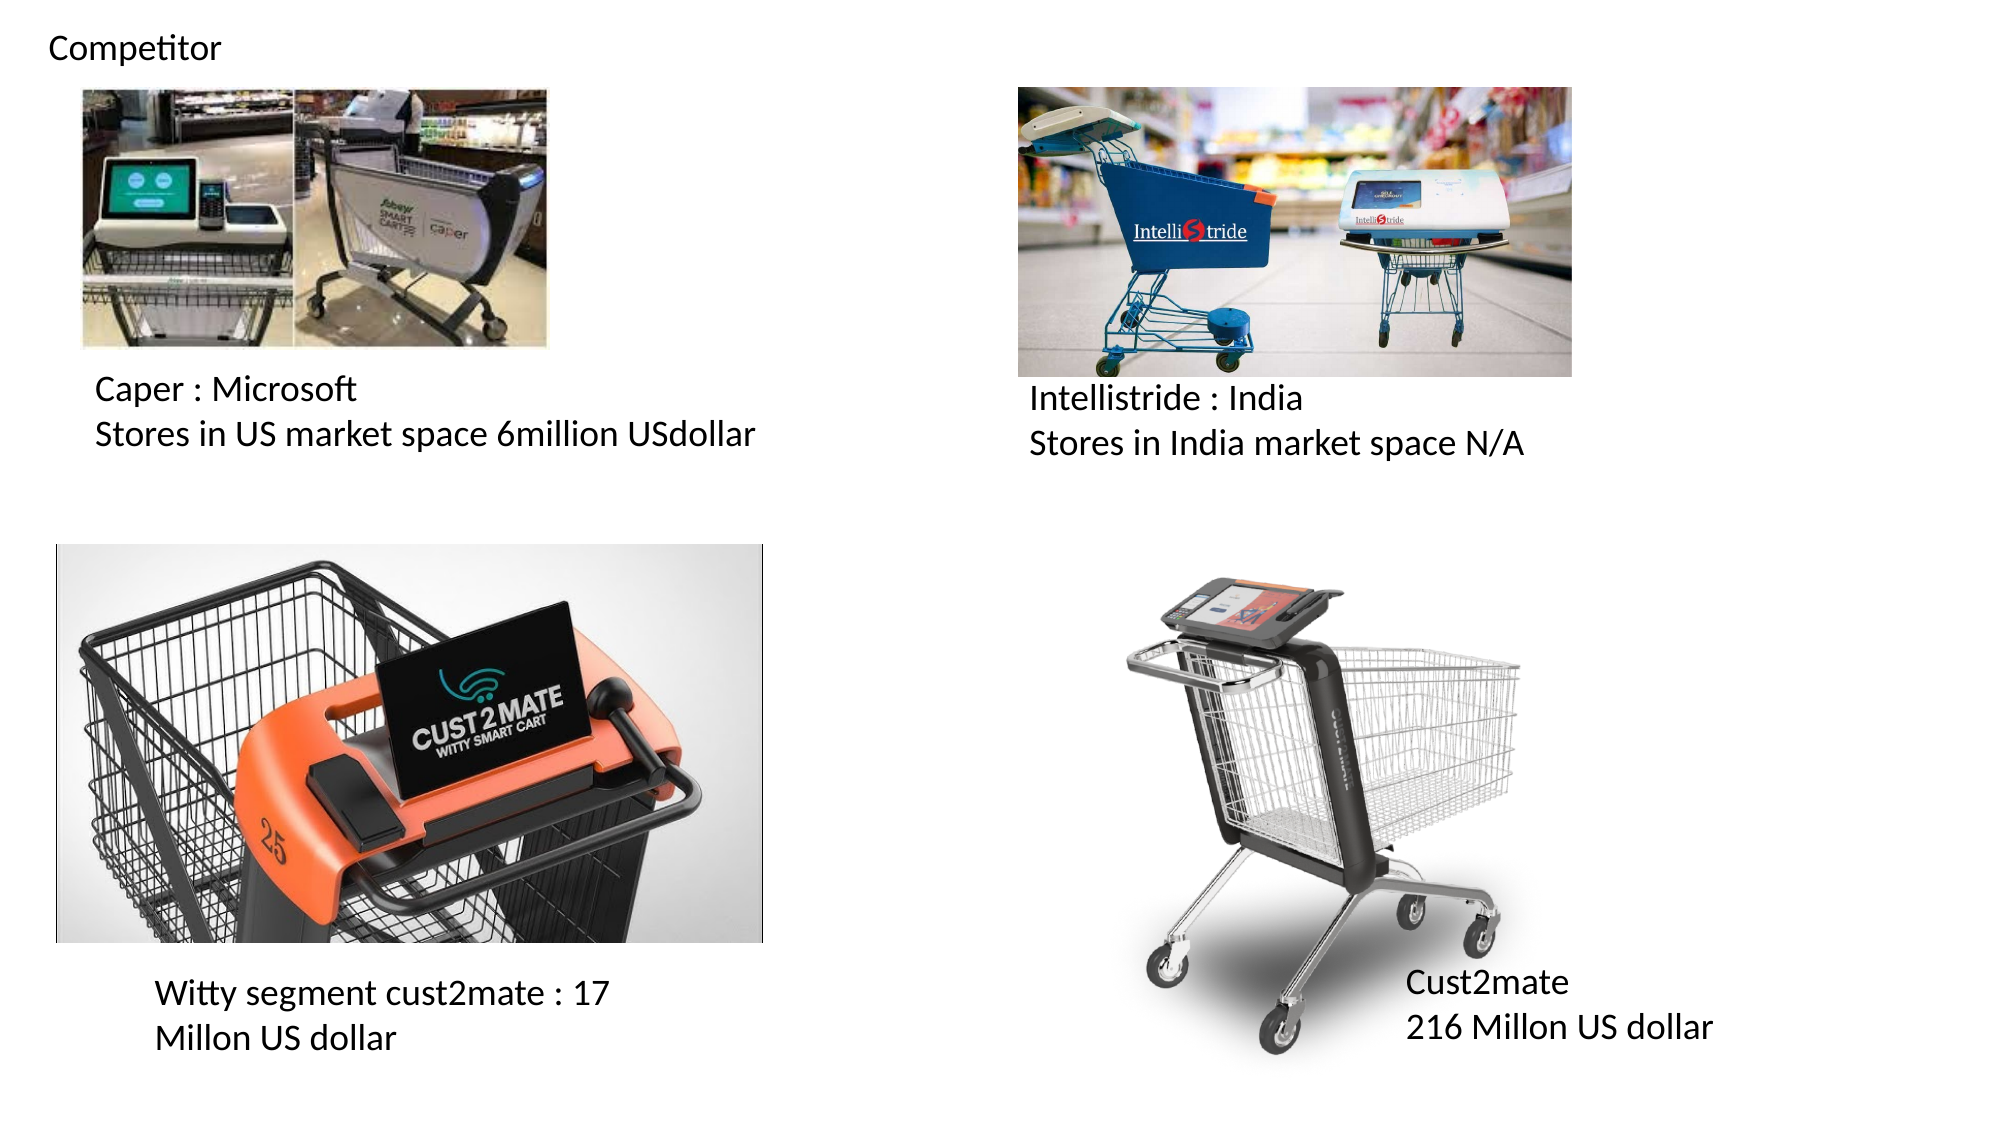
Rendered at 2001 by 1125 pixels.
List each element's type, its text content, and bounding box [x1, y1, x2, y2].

text_box Witty segment cust2mate : 17 Millon US dollar [139, 960, 627, 1065]
picture [80, 87, 550, 350]
text_box Competitor [33, 16, 596, 76]
picture [1033, 503, 1607, 1125]
text_box Cust2mate 216 Millon US dollar [1607, 949, 1919, 1055]
picture [56, 544, 763, 943]
picture [1018, 87, 1572, 377]
text_box Caper : Microsoft Stores in US market space 6million USdollar [80, 356, 812, 462]
text_box Intellistride : India Stores in India market space N/A [1014, 365, 1747, 471]
